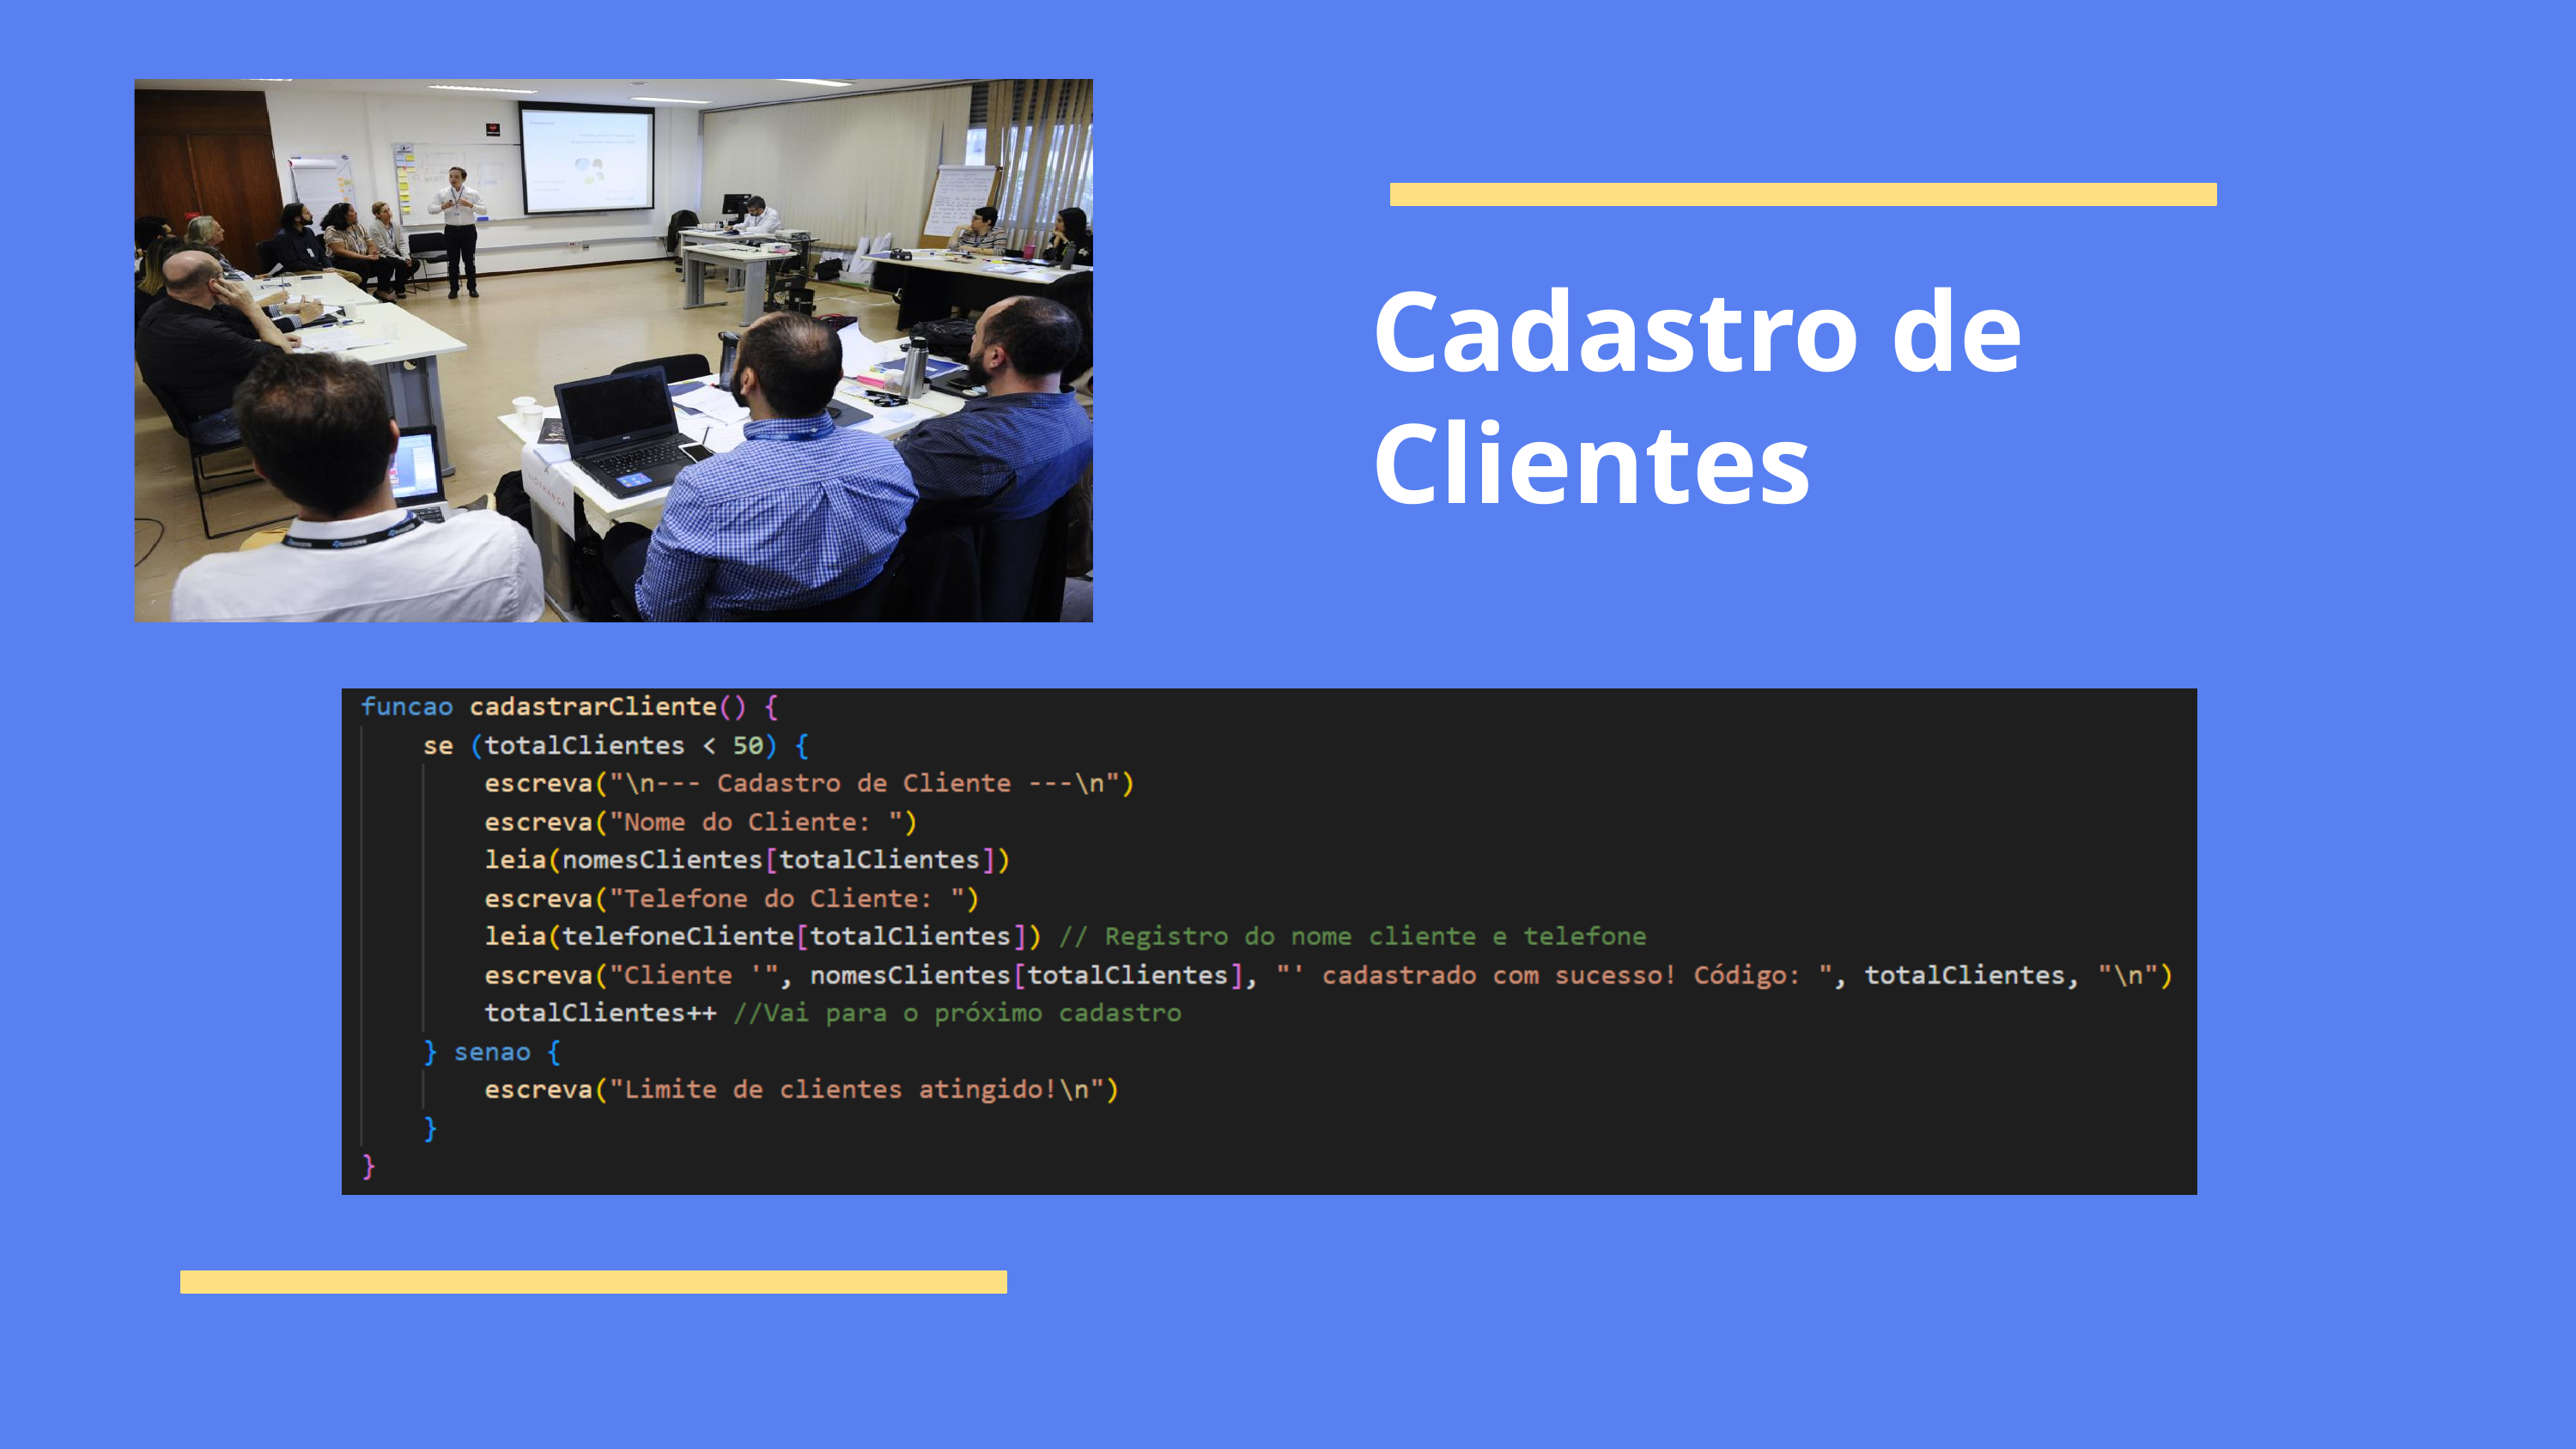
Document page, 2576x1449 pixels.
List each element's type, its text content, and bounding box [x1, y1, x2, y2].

picture [342, 688, 2197, 1195]
text_box [180, 1271, 1006, 1294]
text_box Cadastro de Clientes [1358, 272, 2395, 514]
text_box [1391, 184, 2217, 205]
picture [134, 79, 1094, 622]
